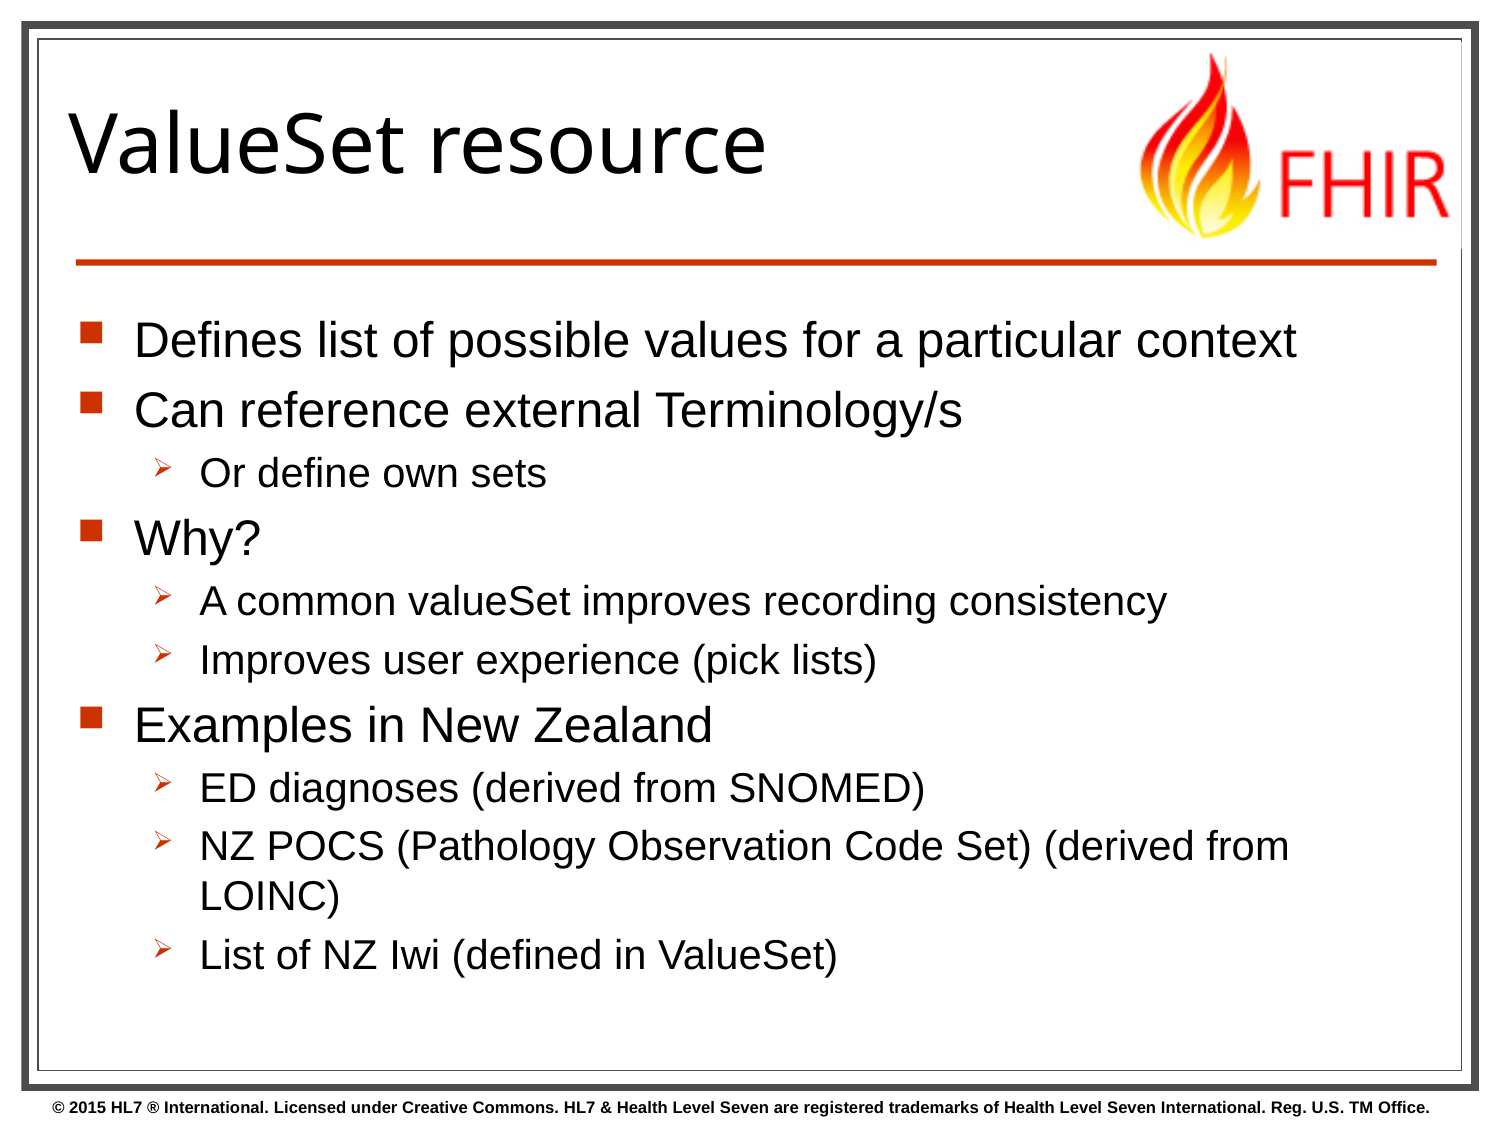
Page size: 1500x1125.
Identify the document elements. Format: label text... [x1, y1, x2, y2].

list Defines list of possible values for a particular context Can reference external Terminology/s Or define own sets Why? A common valueSet improves recording consistency Improves user experience (pick lists) Examples in New Zealand ED diagnoses (derived from SNOMED) NZ POCS (Pathology Observation Code Set) (derived from LOINC) List of NZ Iwi (defined in ValueSet) [62, 299, 1438, 1035]
picture [1128, 42, 1462, 249]
title ValueSet resource [53, 54, 1128, 244]
